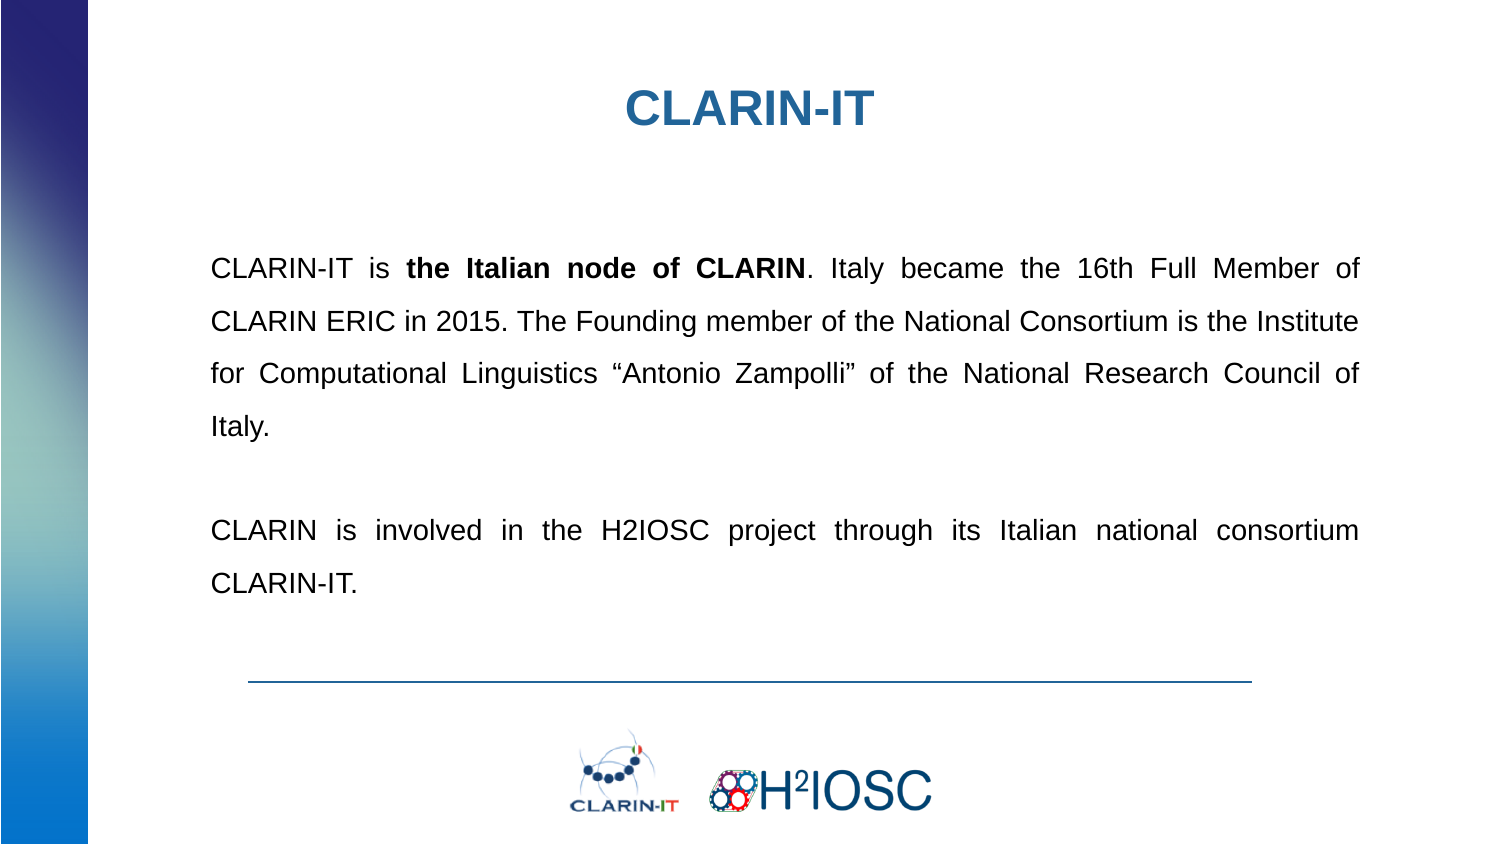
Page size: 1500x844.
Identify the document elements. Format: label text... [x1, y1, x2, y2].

text_box CLARIN-IT is the Italian node of CLARIN. Italy became the 16th Full Member of CLARIN ERIC in 2015. The Founding member of the National Consortium is the Institute for Computational Linguistics “Antonio Zampolli” of the National Research Council of Italy. CLARIN is involved in the H2IOSC project through its Italian national consortium CLARIN-IT. [195, 217, 1376, 659]
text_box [564, 704, 936, 826]
title CLARIN-IT [282, 51, 1218, 162]
picture [1, 0, 89, 844]
